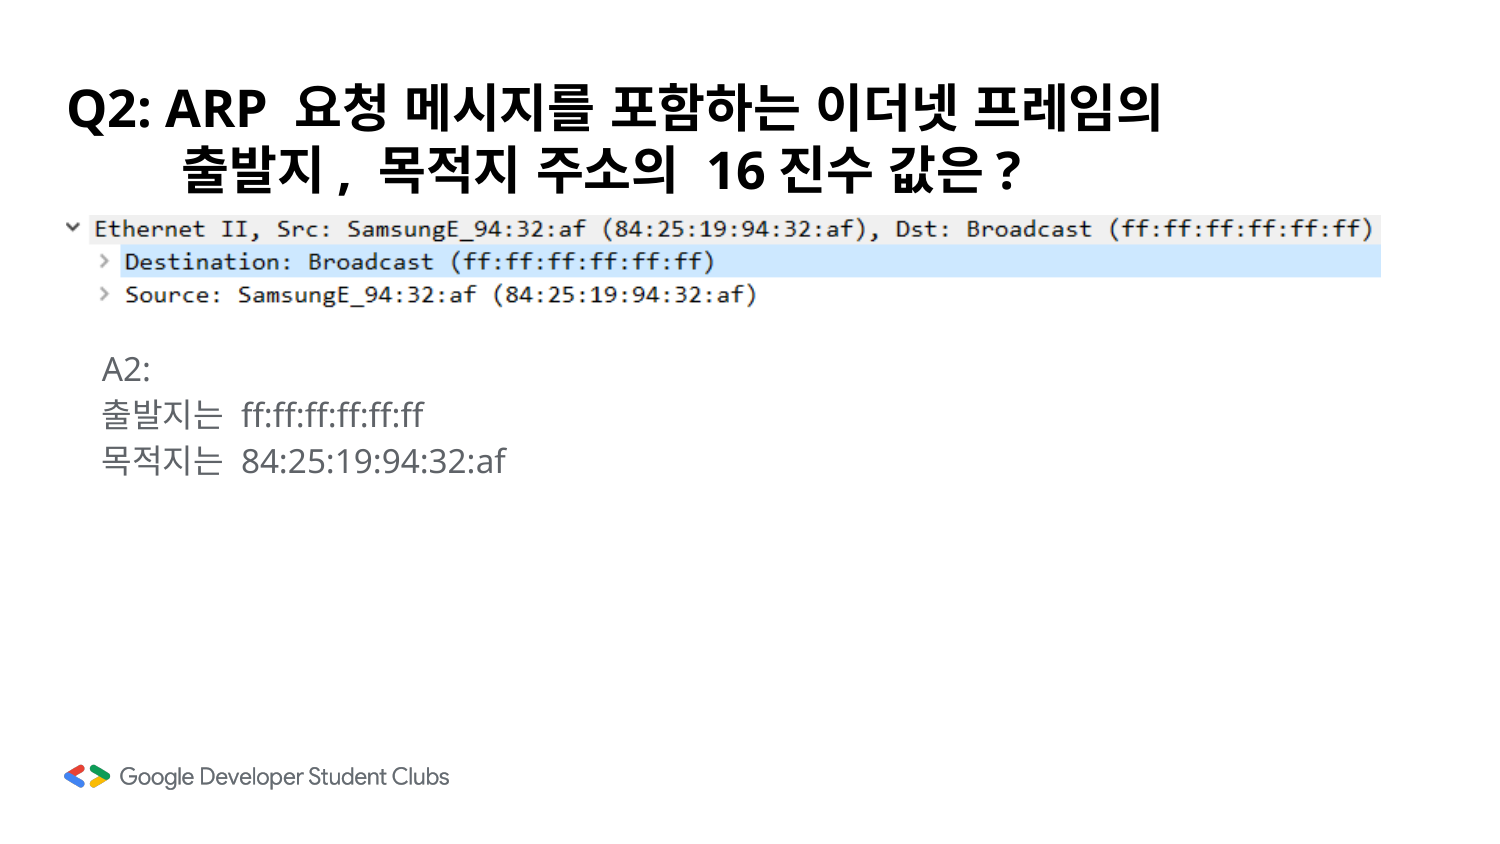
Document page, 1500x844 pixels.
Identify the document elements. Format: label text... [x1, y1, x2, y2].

list A2: 출발지는 ff:ff:ff:ff:ff:ff 목적지는 84:25:19:94:32:af [66, 327, 684, 616]
picture [65, 214, 1381, 313]
title Q2: ARP 요청 메시지를 포함하는 이더넷 프레임의 출발지, 목적지 주소의 16진수 값은? [51, 91, 1316, 216]
picture [64, 762, 449, 790]
